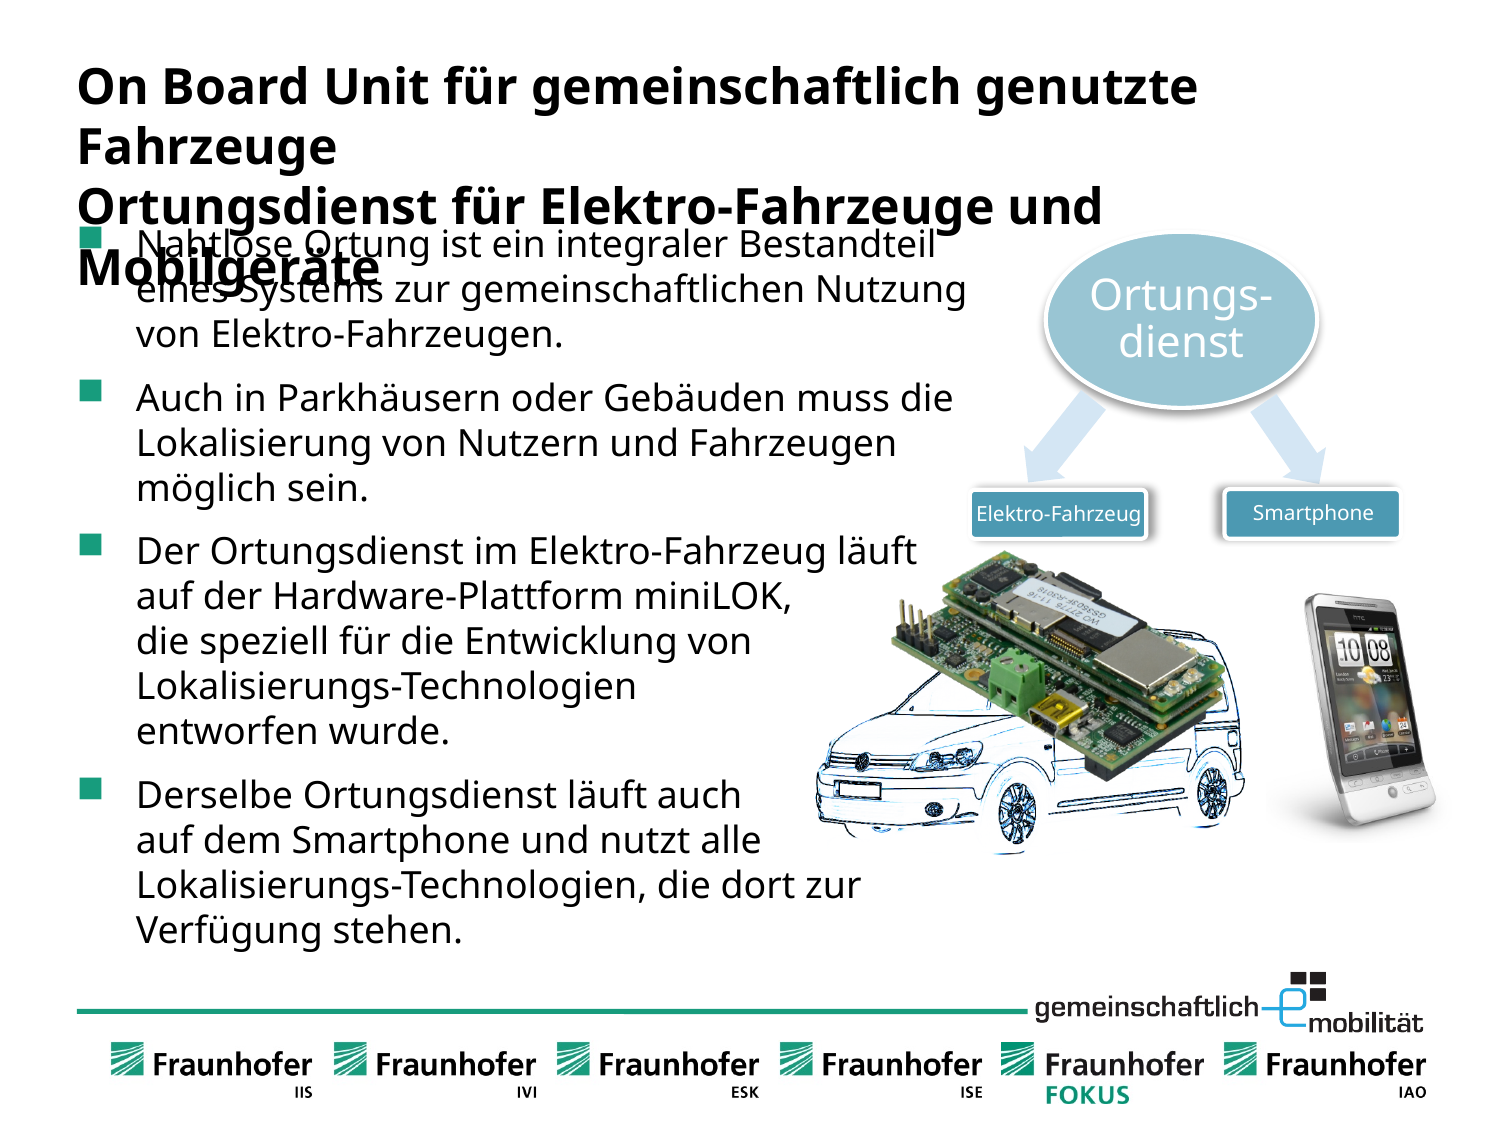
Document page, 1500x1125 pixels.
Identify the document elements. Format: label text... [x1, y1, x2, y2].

picture [812, 620, 1250, 868]
picture [1001, 946, 1438, 1104]
list Nahtlose Ortung ist ein integraler Bestandteil eines Systems zur gemeinschaftlichen Nutzung von Elektro-Fahrzeugen. Auch in Parkhäusern oder Gebäuden muss die Lokalisierung von Nutzern und Fahrzeugen möglich sein. Der Ortungsdienst im Elektro-Fahrzeug läuft auf der Hardware-Plattform miniLOK, die speziell für die Entwicklung von Lokalisierungs-Technologien entworfen wurde. Derselbe Ortungsdienst läuft auch auf dem Smartphone und nutzt alle Lokalisierungs-Technologien, die dort zur Verfügung stehen. [76, 219, 975, 965]
picture [332, 1040, 537, 1099]
picture [1266, 636, 1460, 843]
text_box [891, 231, 1481, 636]
picture [109, 1040, 313, 1099]
title On Board Unit für gemeinschaftlich genutzte Fahrzeuge Ortungsdienst für Elektro-Fahrzeuge und Mobilgeräte [76, 54, 1423, 177]
picture [778, 1040, 983, 1099]
picture [555, 1040, 760, 1099]
